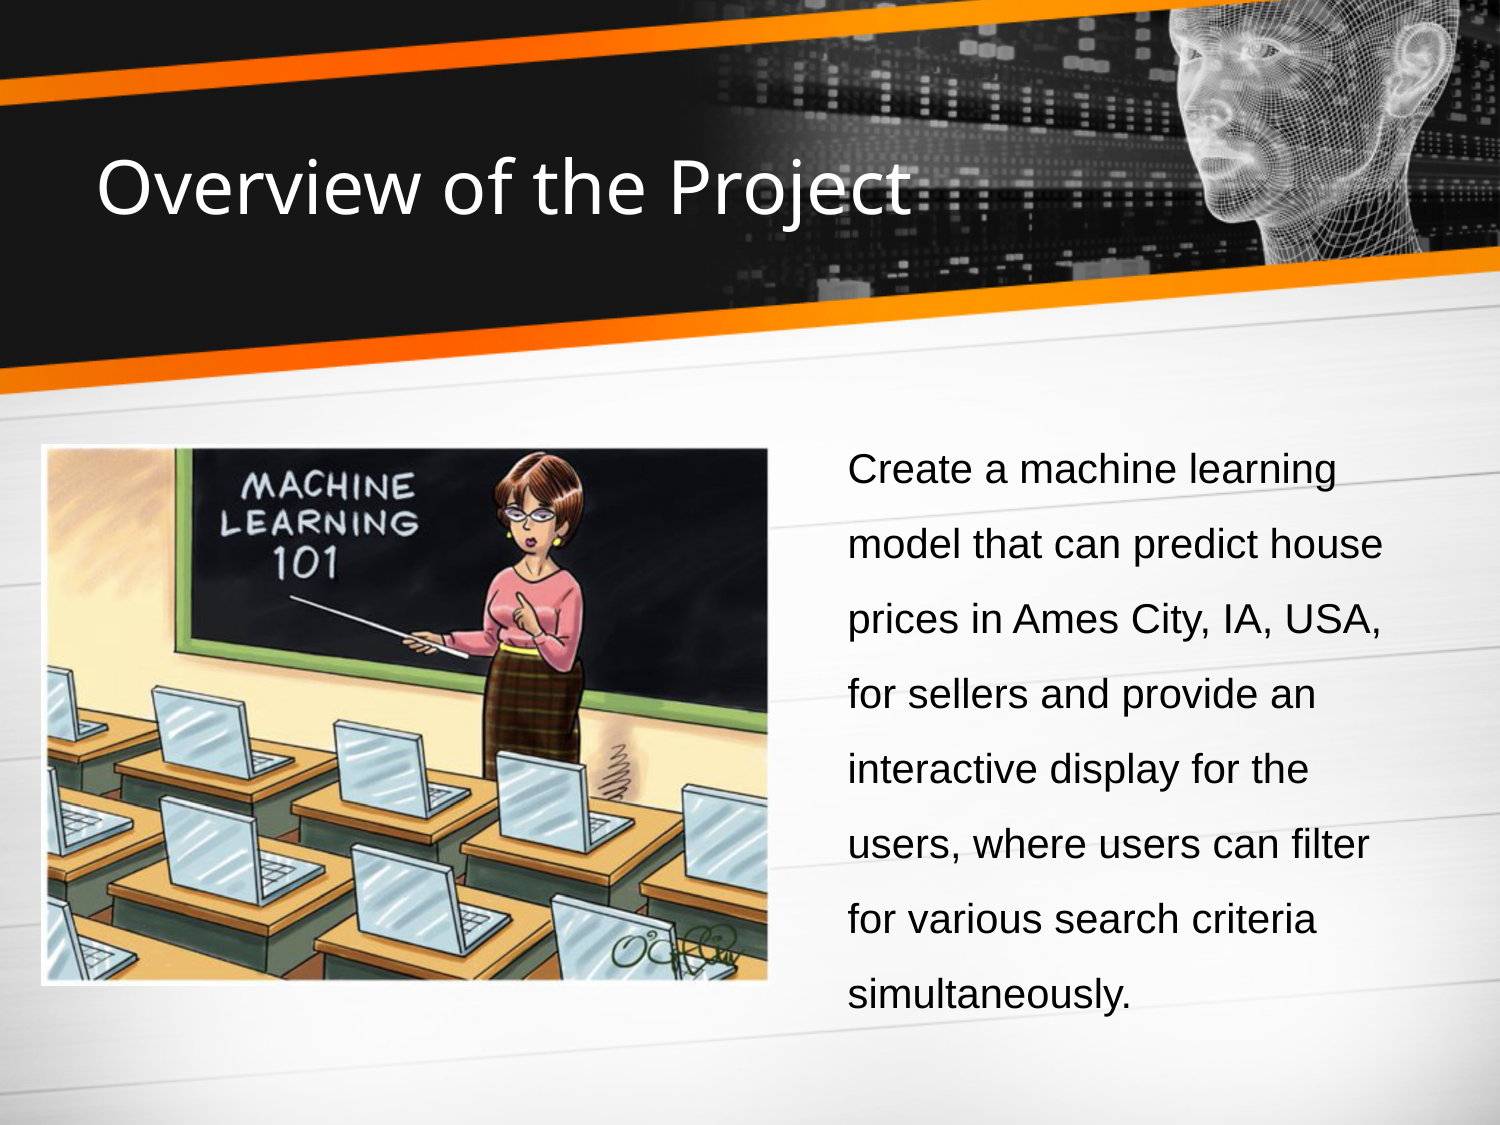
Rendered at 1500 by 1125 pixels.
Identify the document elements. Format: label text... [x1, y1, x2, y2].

list Create a machine learning model that can predict house prices in Ames City, IA, USA, for sellers and provide an interactive display for the users, where users can filter for various search criteria simultaneously. [832, 408, 1421, 1071]
picture [0, 0, 1500, 1125]
title Overview of the Project [80, 78, 1129, 291]
